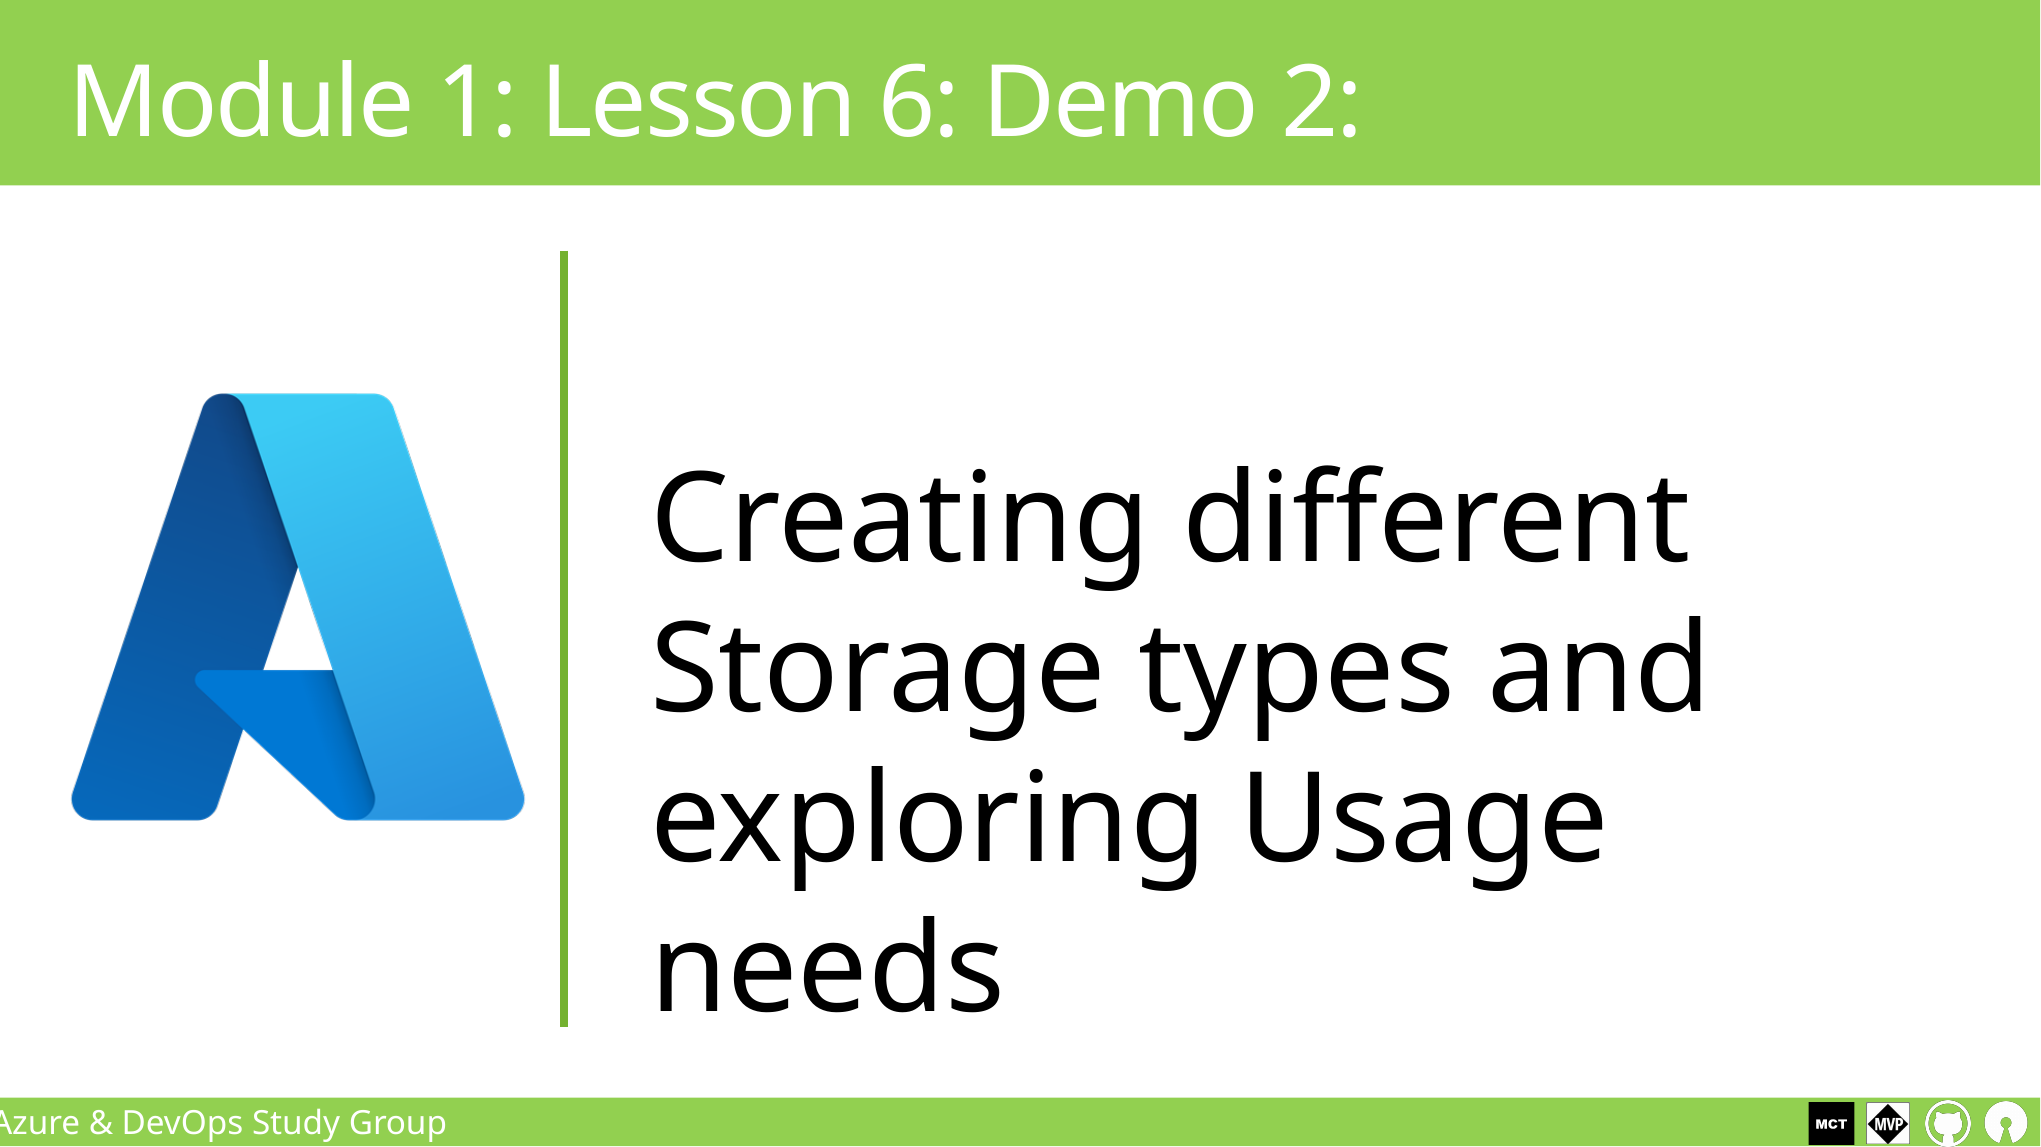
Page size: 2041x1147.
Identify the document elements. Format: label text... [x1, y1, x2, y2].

text_box Creating different Storage types and exploring Usage needs [635, 429, 1895, 1044]
picture [1866, 1102, 1910, 1144]
title Module 1: Lesson 6: Demo 2: [45, 35, 1996, 186]
picture [1982, 1098, 2030, 1146]
picture [50, 360, 545, 855]
picture [1925, 1100, 1971, 1147]
